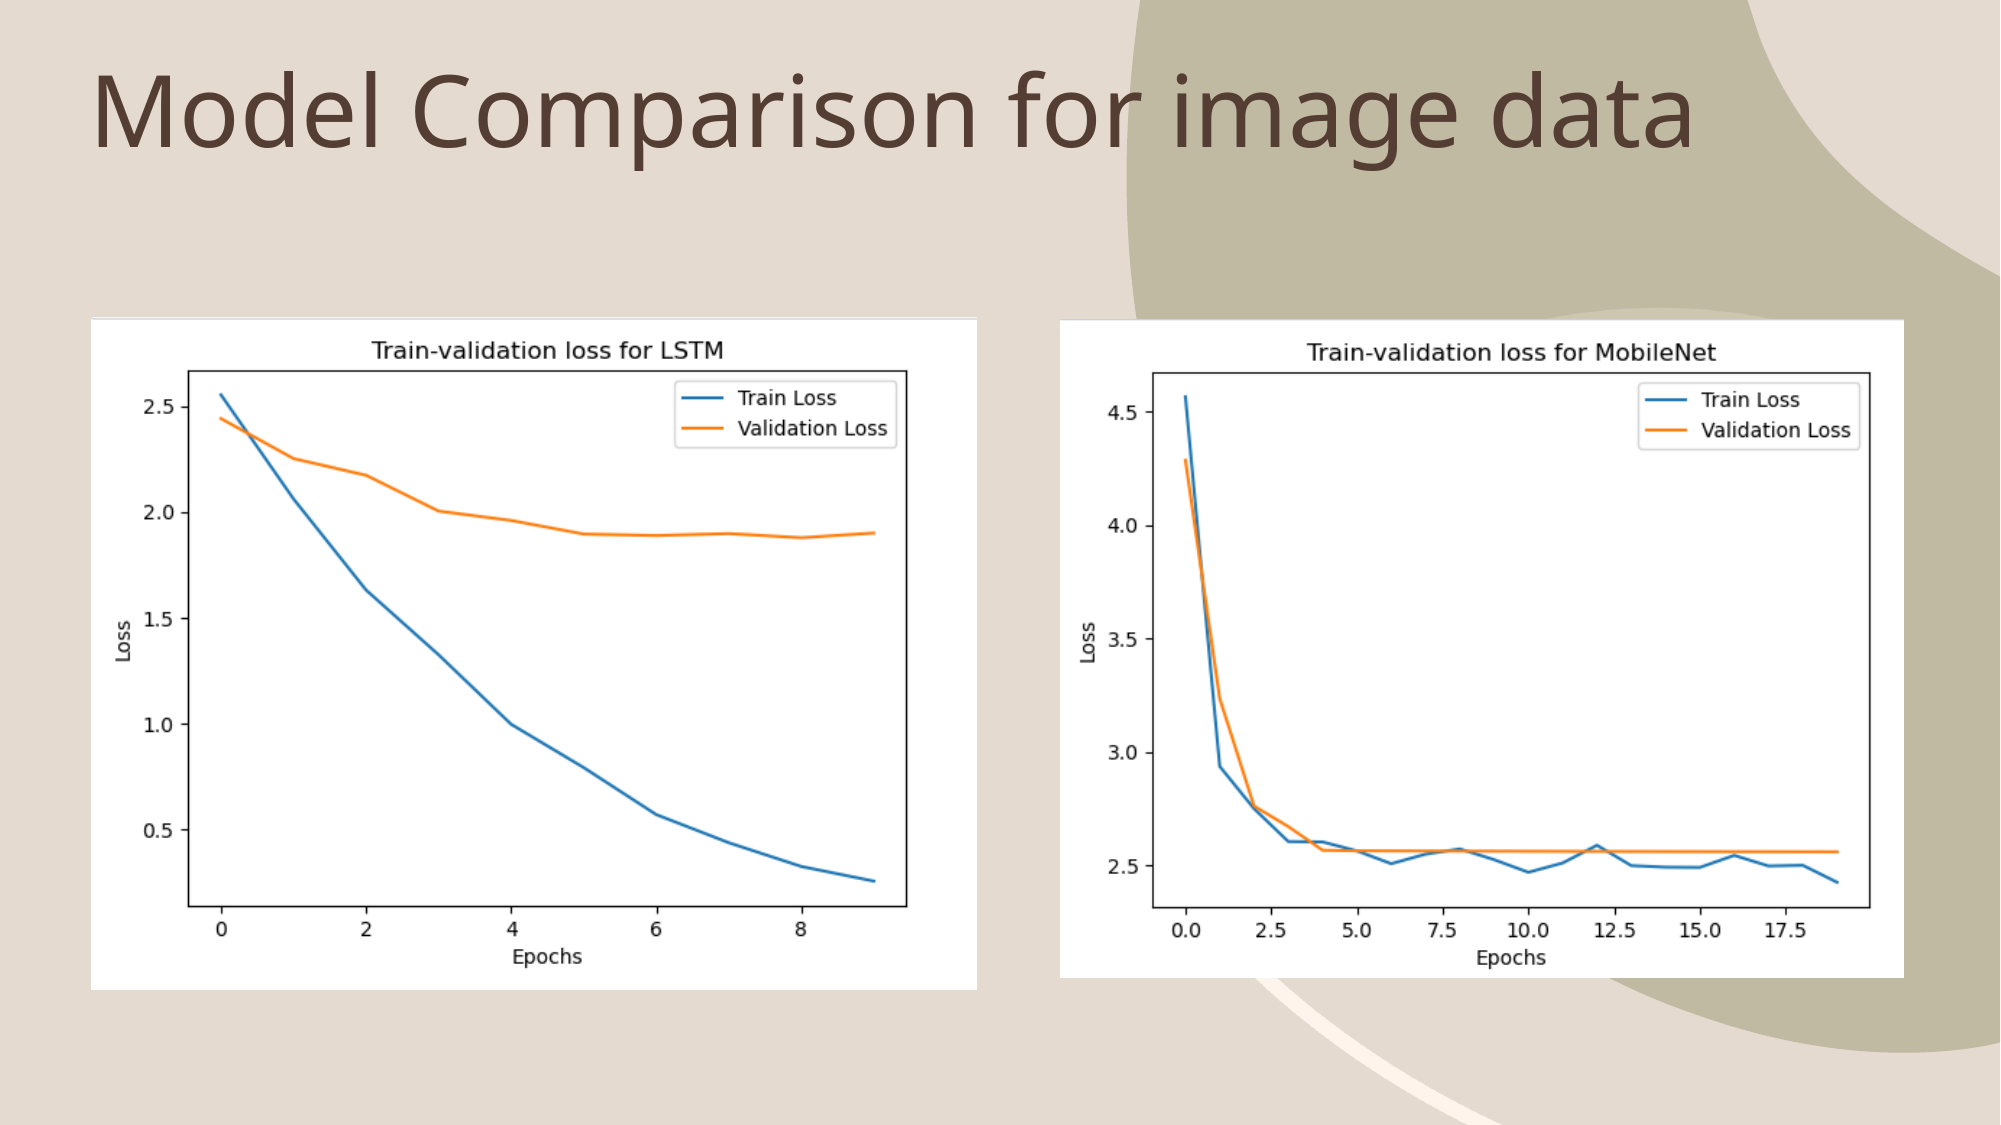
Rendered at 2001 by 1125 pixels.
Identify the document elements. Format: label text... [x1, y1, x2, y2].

title Model Comparison for image data [74, 45, 1774, 196]
picture [1060, 307, 1904, 1125]
picture [91, 317, 977, 990]
